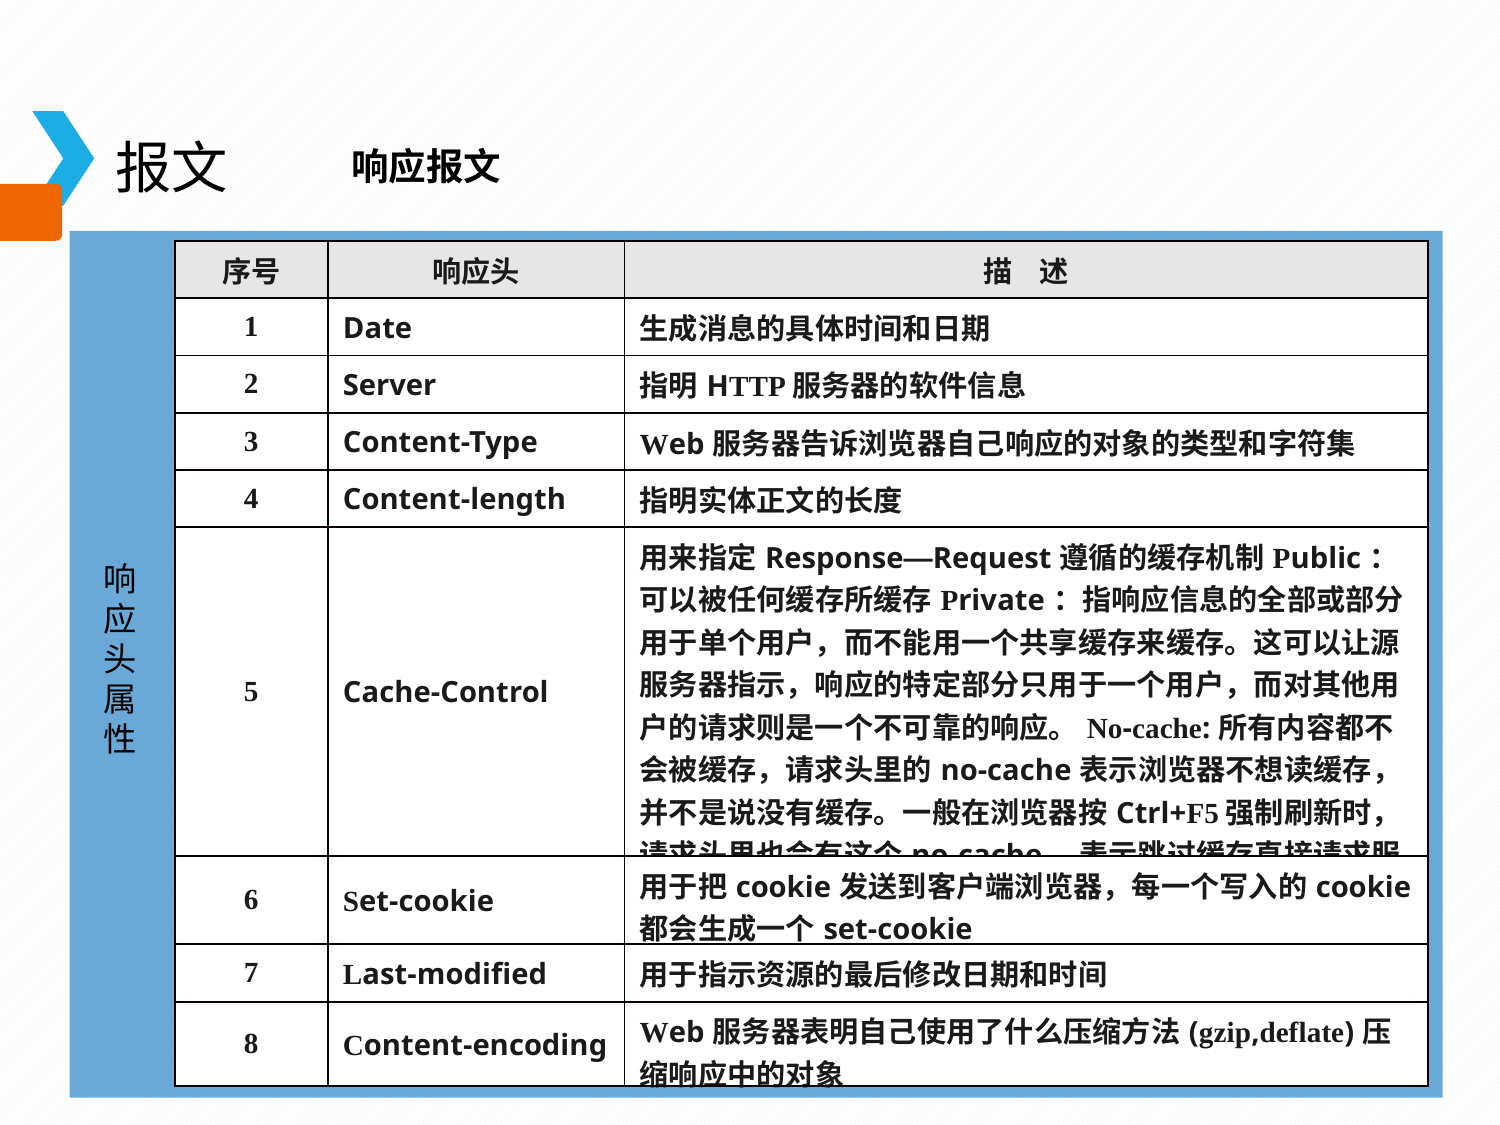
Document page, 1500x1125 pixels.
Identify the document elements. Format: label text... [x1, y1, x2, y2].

table_cell Web服务器表明自己使用了什么压缩方法(gzip,deflate)压缩响应中的对象 [625, 1003, 1427, 1085]
table_cell 指明实体正文的长度 [625, 471, 1427, 526]
table_cell Content-encoding [329, 1003, 624, 1085]
table_cell Last-modified [329, 945, 624, 1001]
list 响应报文 [336, 137, 819, 197]
table_cell Content-Type [329, 414, 624, 469]
table_cell 7 [176, 945, 327, 1001]
table_cell 用于把cookie发送到客户端浏览器，每一个写入的cookie都会生成一个set-cookie [625, 857, 1427, 943]
text_box 报文 [100, 125, 282, 208]
table_cell Content-length [329, 471, 624, 526]
text_box 响应头属性 [88, 550, 143, 765]
table_cell 6 [176, 857, 327, 943]
text_box [0, 183, 63, 241]
list [69, 230, 1443, 1098]
table_cell 1 [176, 299, 327, 355]
table_cell 2 [176, 356, 327, 412]
table_cell 用于指示资源的最后修改日期和时间 [625, 945, 1427, 1001]
table_cell Server [329, 356, 624, 412]
table_header 响应头 [329, 242, 624, 297]
table_header 描 述 [625, 242, 1427, 297]
table_cell 指明HTTP服务器的软件信息 [625, 356, 1427, 412]
table_cell Cache-Control [329, 528, 624, 855]
table_cell Web服务器告诉浏览器自己响应的对象的类型和字符集 [625, 414, 1427, 469]
table_cell 8 [176, 1003, 327, 1085]
table_cell 5 [176, 528, 327, 855]
table_cell Date [329, 299, 624, 355]
table_cell Set-cookie [329, 857, 624, 943]
table_cell 3 [176, 414, 327, 469]
table_cell 生成消息的具体时间和日期 [625, 299, 1427, 355]
table_cell 用来指定Response—Request遵循的缓存机制Public：可以被任何缓存所缓存Private：指响应信息的全部或部分用于单个用户，而不能用一个共享缓存来缓存。这可以让源服务器指示，响应的特定部分只用于一个用户，而对其他用户的请求则是一个不可靠的响应。No-cache:所有内容都不会被缓存，请求头里的no-cache表示浏览器不想读缓存，并不是说没有缓存。一般在浏览器按Ctrl+F5强制刷新时，请求头里也会有这个no-cache，表示跳过缓存直接请求服务器 [625, 528, 1427, 855]
table_header 序号 [176, 242, 327, 297]
table_cell 4 [176, 471, 327, 526]
